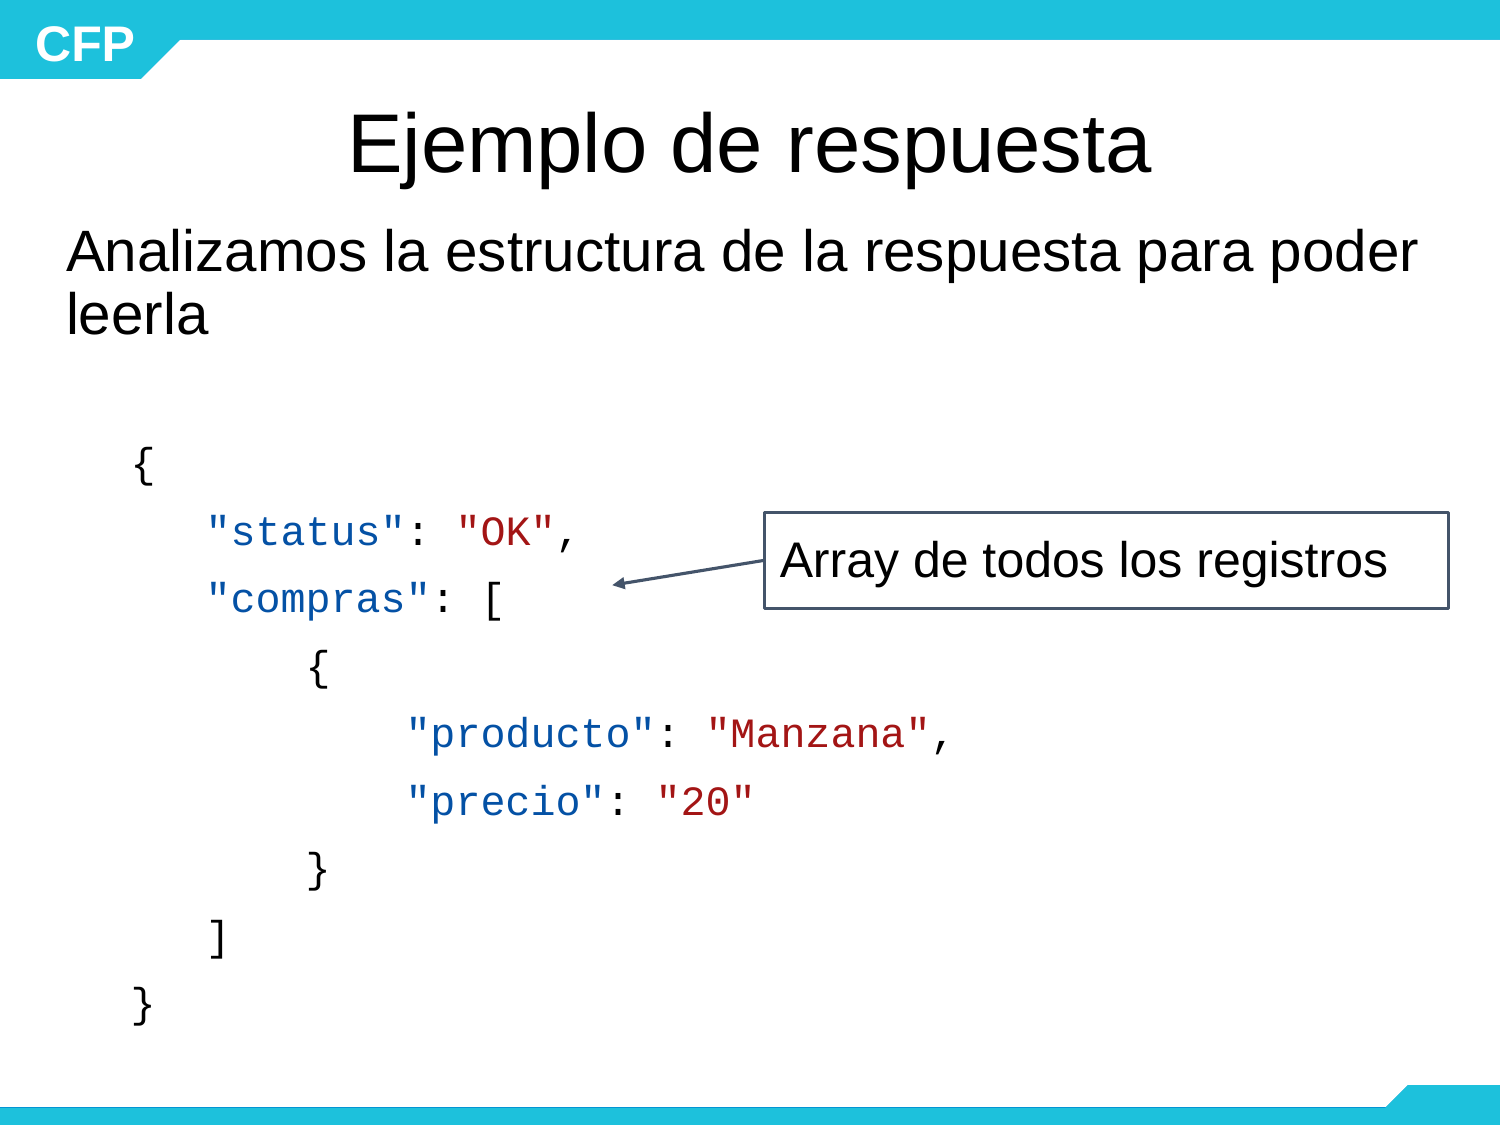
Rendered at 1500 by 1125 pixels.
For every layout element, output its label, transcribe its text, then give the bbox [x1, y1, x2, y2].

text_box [612, 560, 766, 586]
text_box Array de todos los registros [764, 512, 1449, 609]
title Ejemplo de respuesta [103, 45, 1397, 213]
text_box { "status": "OK", "compras": [ { "producto": "Manzana", "precio": "20" } ] } [115, 403, 1179, 1053]
list Analizamos la estructura de la respuesta para poder leerla [51, 213, 1449, 1053]
